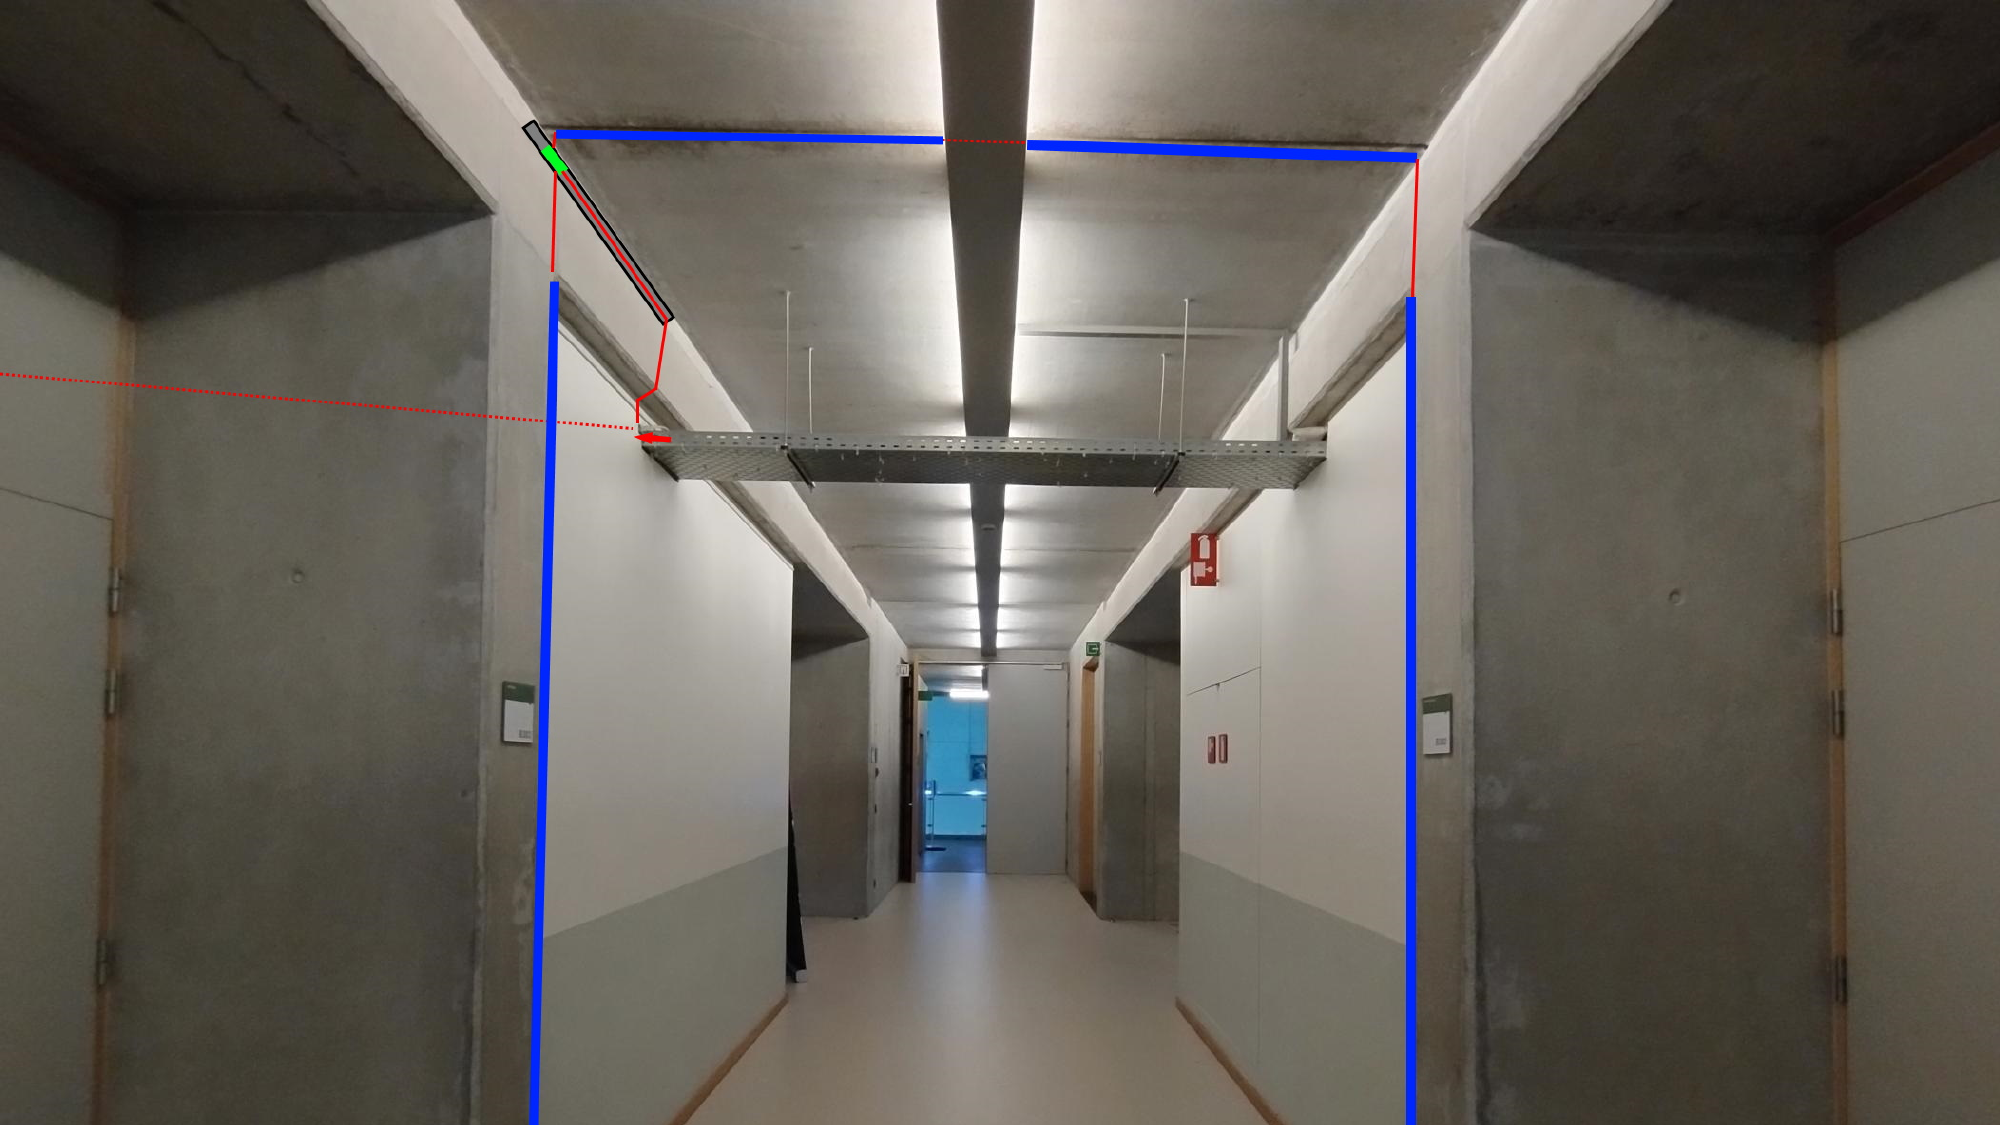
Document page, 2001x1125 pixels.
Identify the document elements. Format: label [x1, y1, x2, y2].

list [0, 0, 2000, 1125]
